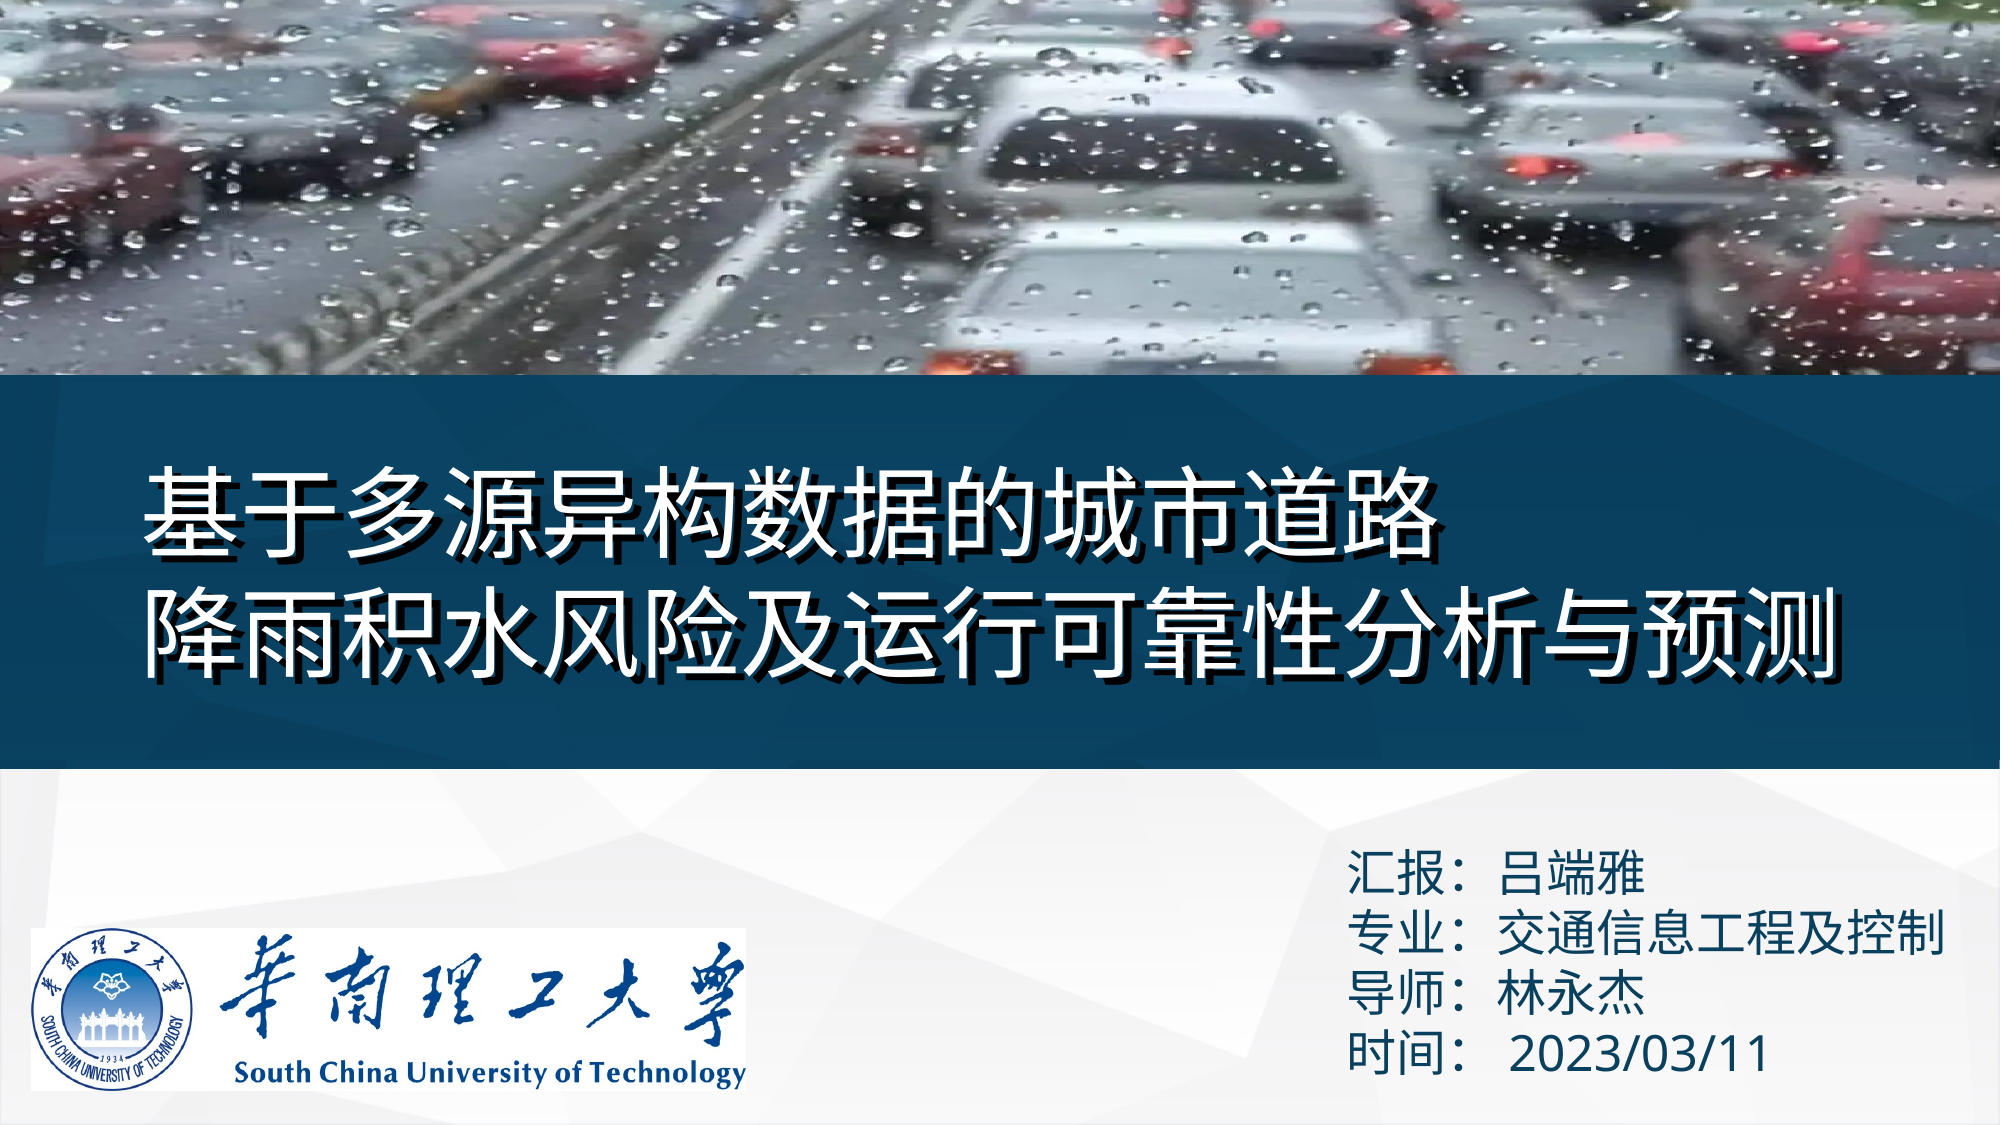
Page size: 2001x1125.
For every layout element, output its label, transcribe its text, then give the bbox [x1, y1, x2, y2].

picture [0, 0, 2000, 1125]
text_box 汇报：吕端雅 专业：交通信息工程及控制 导师：林永杰 时间：2023/03/11 [1331, 833, 1969, 1089]
